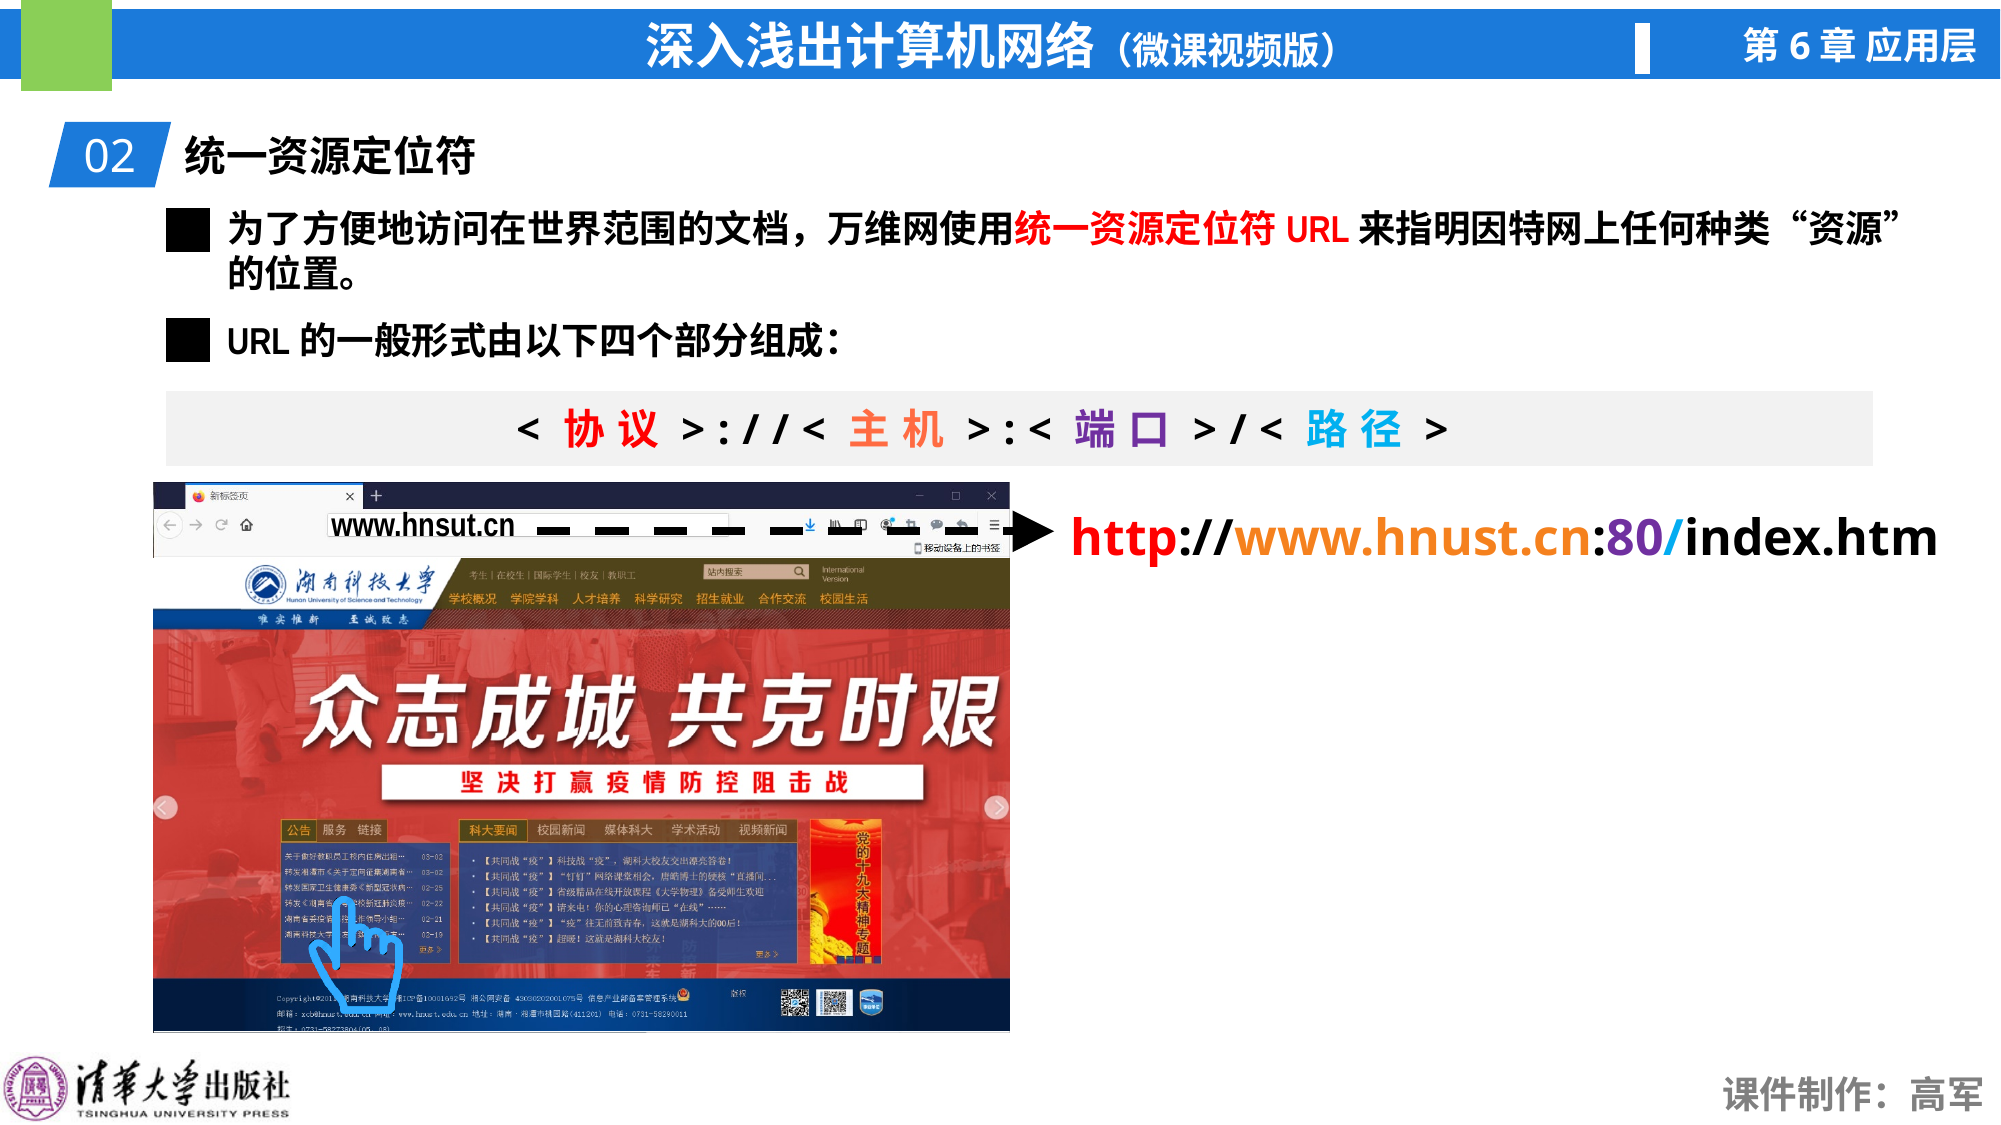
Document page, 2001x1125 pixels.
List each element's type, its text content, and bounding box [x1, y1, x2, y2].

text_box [166, 392, 1872, 466]
text_box [166, 208, 210, 252]
picture [153, 482, 1010, 1033]
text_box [49, 122, 1099, 189]
picture [0, 1052, 310, 1125]
text_box 为了方便地访问在世界范围的文档，万维网使用统一资源定位符URL来指明因特网上任何种类“资源”的位置。 [212, 195, 1950, 299]
text_box URL的一般形式由以下四个部分组成： [212, 299, 1950, 380]
text_box [166, 318, 210, 362]
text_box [536, 498, 1976, 574]
